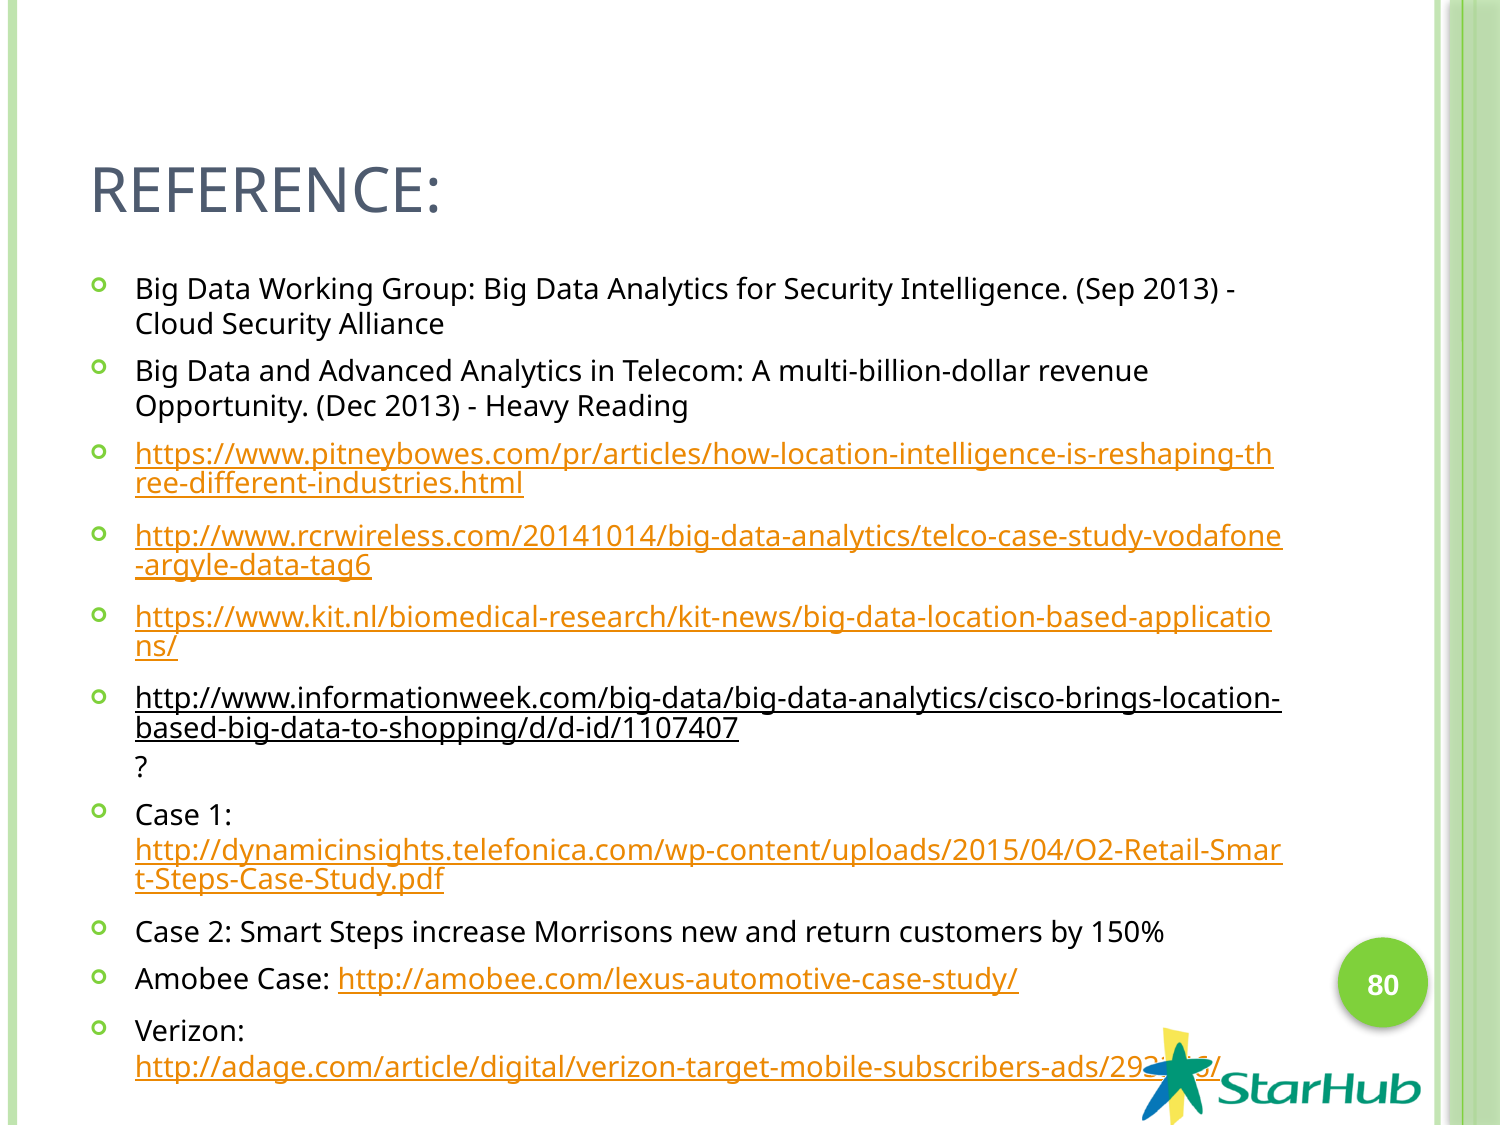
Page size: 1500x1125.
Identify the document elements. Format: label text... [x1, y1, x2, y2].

slide_number 80 [1333, 940, 1434, 1021]
list Big Data Working Group: Big Data Analytics for Security Intelligence. (Sep 2013) - Cloud Security Alliance Big Data and Advanced Analytics in Telecom: A multi-billion-dollar revenue Opportunity. (Dec 2013) - Heavy Reading https://www.pitneybowes.com/pr/articles/how-location-intelligence-is-reshaping-three-different-industries.html http://www.rcrwireless.com/20141014/big-data-analytics/telco-case-study-vodafone-argyle-data-tag6 https://www.kit.nl/biomedical-research/kit-news/big-data-location-based-applications/ http://www.informationweek.com/big-data/big-data-analytics/cisco-brings-location-based-big-data-to-shopping/d/d-id/1107407? Case 1: http://dynamicinsights.telefonica.com/wp-content/uploads/2015/04/O2-Retail-Smart-Steps-Case-Study.pdf Case 2: Smart Steps increase Morrisons new and return customers by 150% Amobee Case: http://amobee.com/lexus-automotive-case-study/ Verizon: http://adage.com/article/digital/verizon-target-mobile-subscribers-ads/293356/ [75, 262, 1300, 1062]
title Reference: [75, 45, 1300, 233]
picture [1124, 1024, 1438, 1125]
